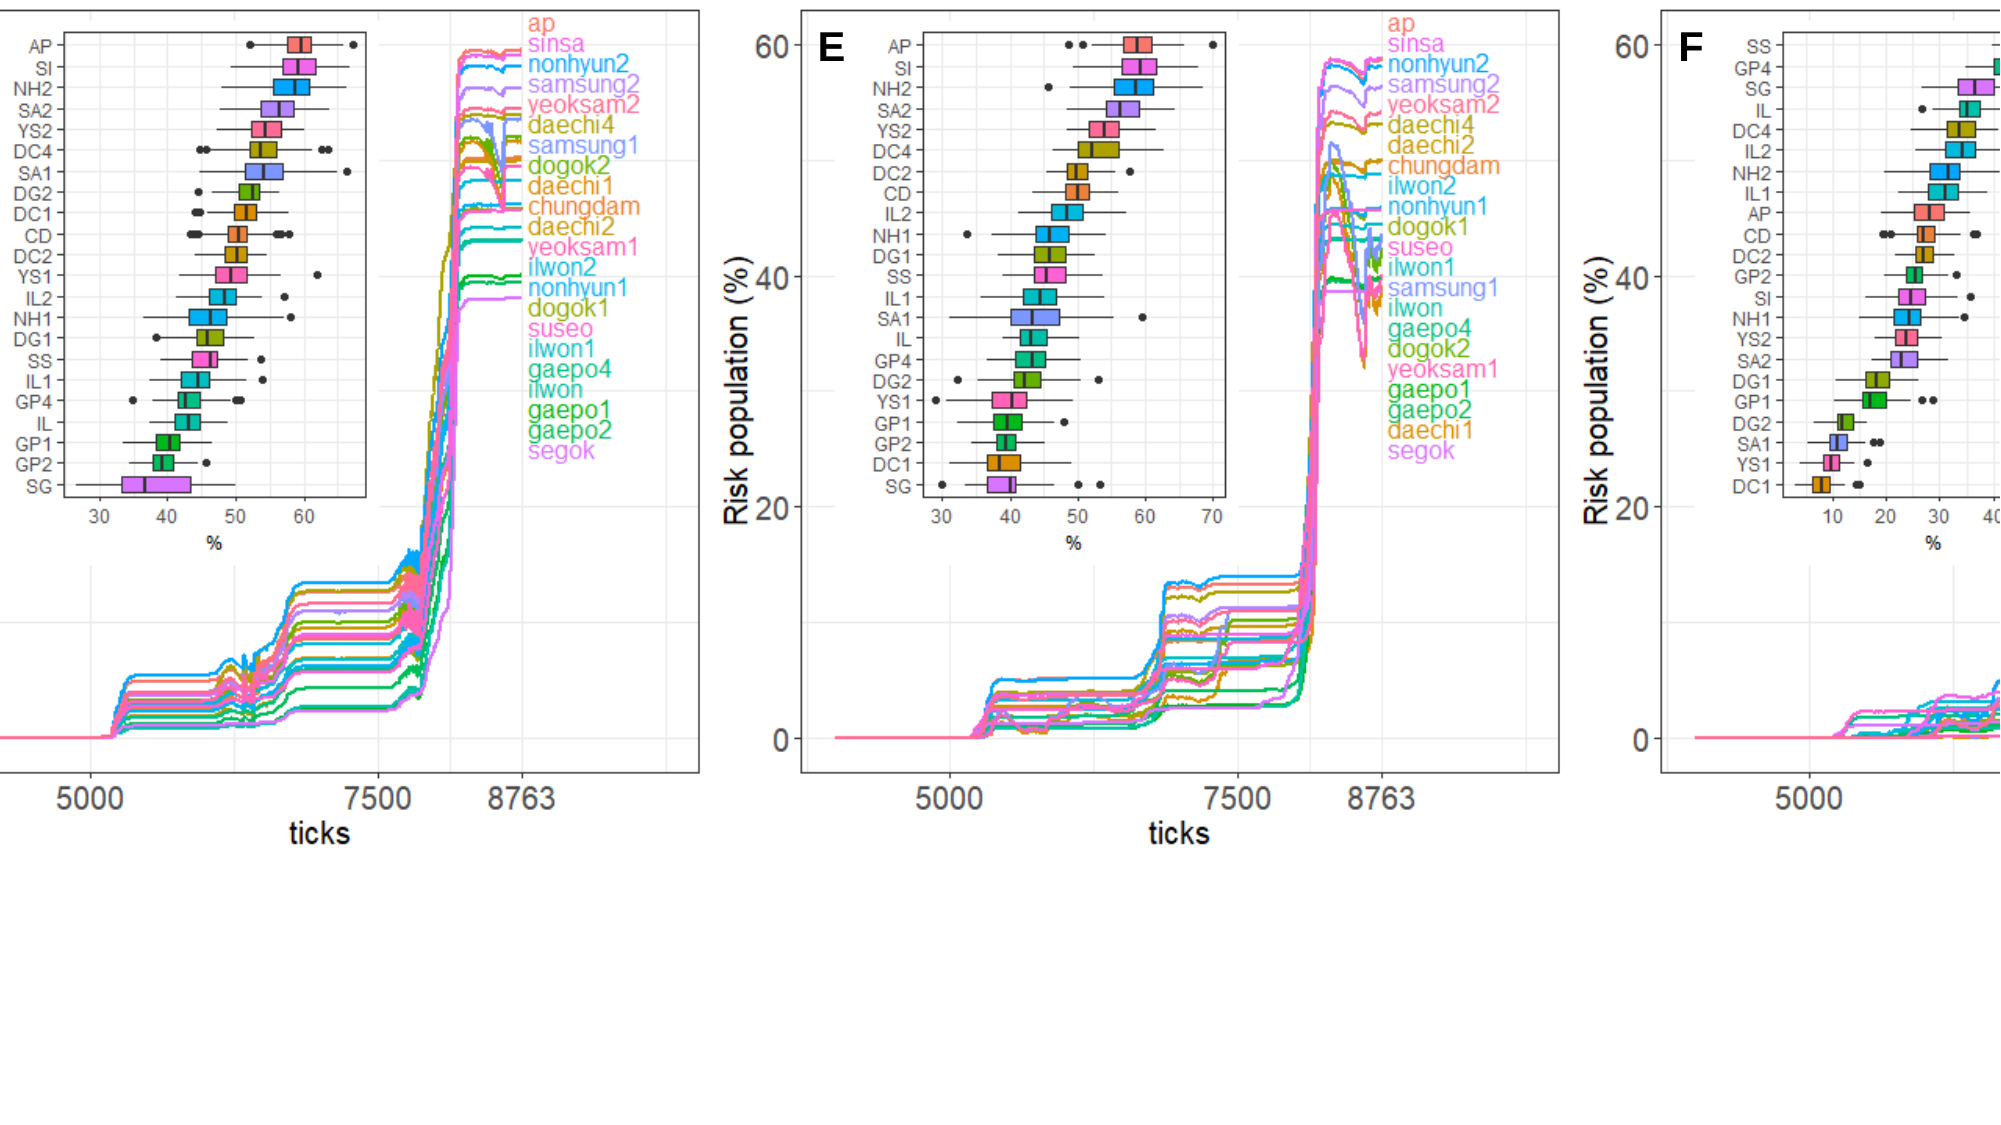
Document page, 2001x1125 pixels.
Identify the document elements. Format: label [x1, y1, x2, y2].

picture [0, 0, 2000, 860]
